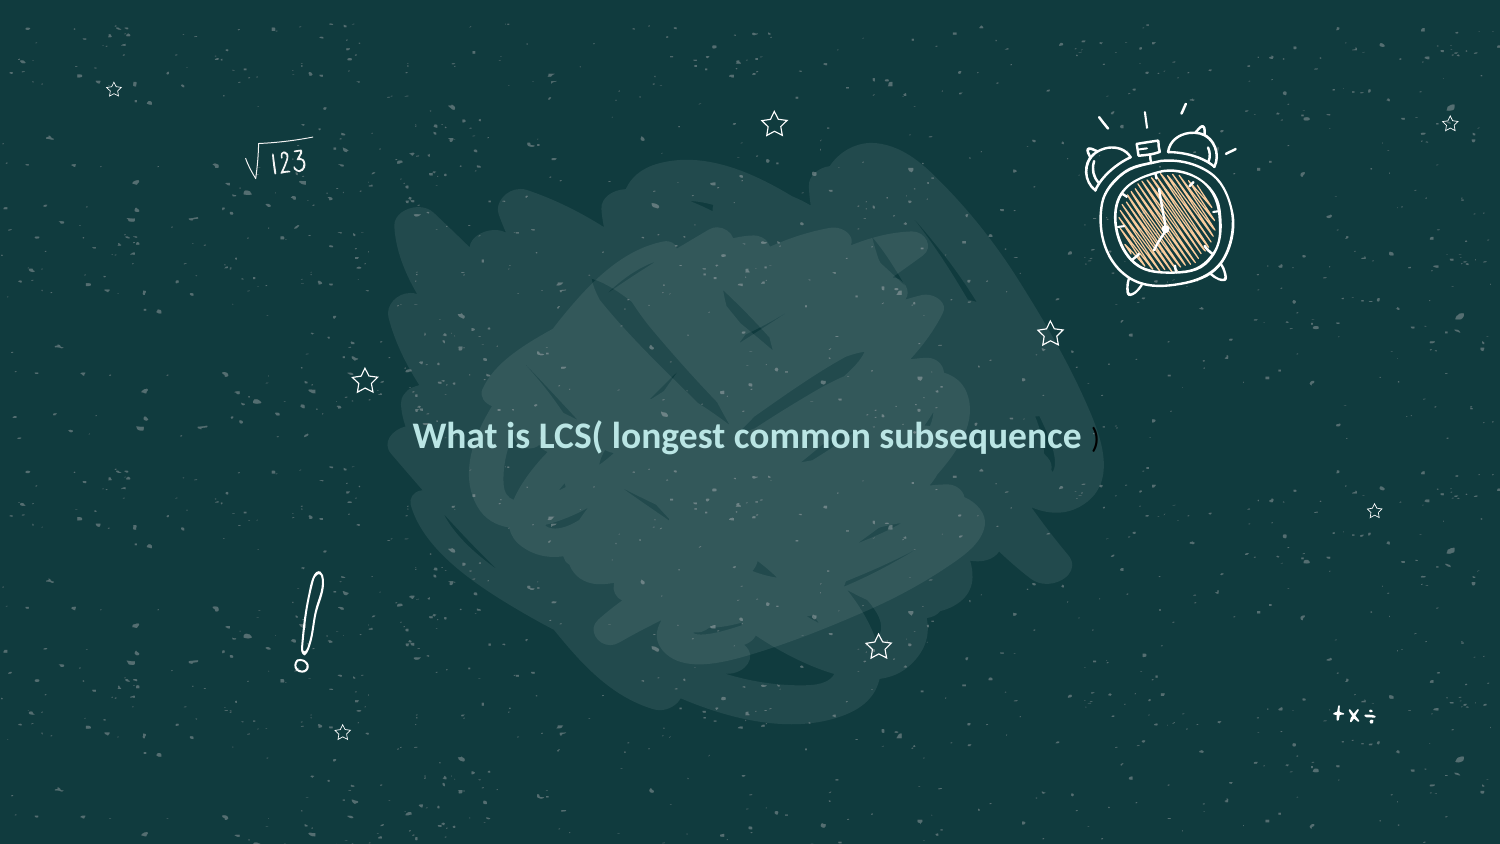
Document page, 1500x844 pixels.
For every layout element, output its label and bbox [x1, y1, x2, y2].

picture [0, 0, 1500, 844]
text_box [105, 81, 1459, 741]
